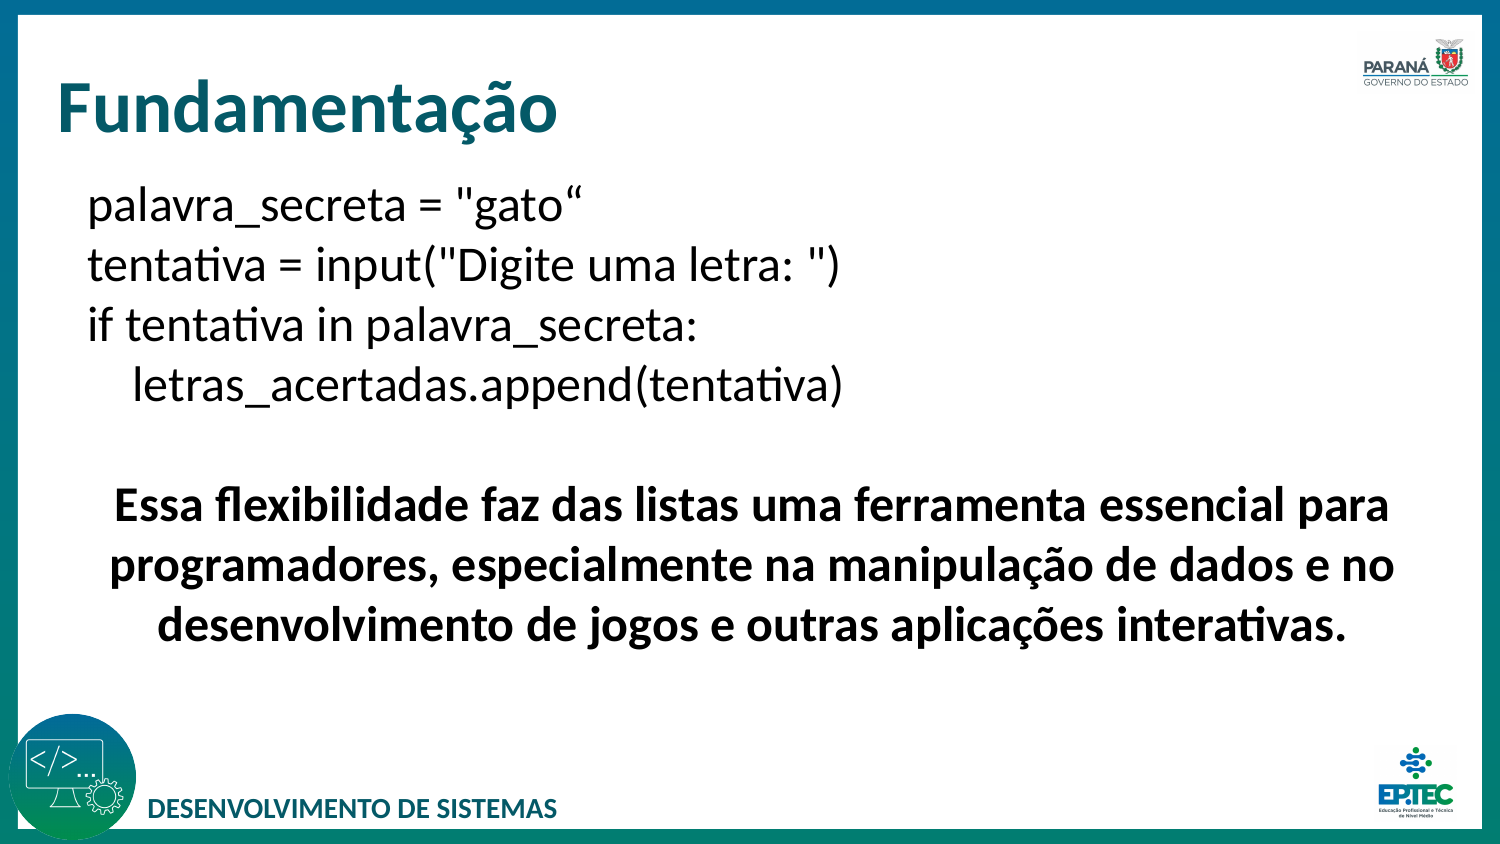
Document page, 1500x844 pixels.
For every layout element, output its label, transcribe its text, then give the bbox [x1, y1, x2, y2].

picture [1356, 30, 1475, 94]
text_box [17, 14, 1482, 829]
picture [8, 713, 137, 841]
picture [0, 273, 17, 277]
text_box DESENVOLVIMENTO DE SISTEMAS [141, 783, 644, 830]
text_box palavra_secreta = "gato“ tentativa = input("Digite uma letra: ") if tentativa in palavra_secreta: letras_acertadas.append(tentativa) Essa flexibilidade faz das listas uma ferramenta essencial para programadores, especialmente na manipulação de dados e no desenvolvimento de jogos e outras aplicações interativas. [72, 156, 1434, 677]
text_box Fundamentação [42, 50, 1466, 156]
picture [1482, 273, 1500, 277]
picture [1374, 745, 1457, 822]
